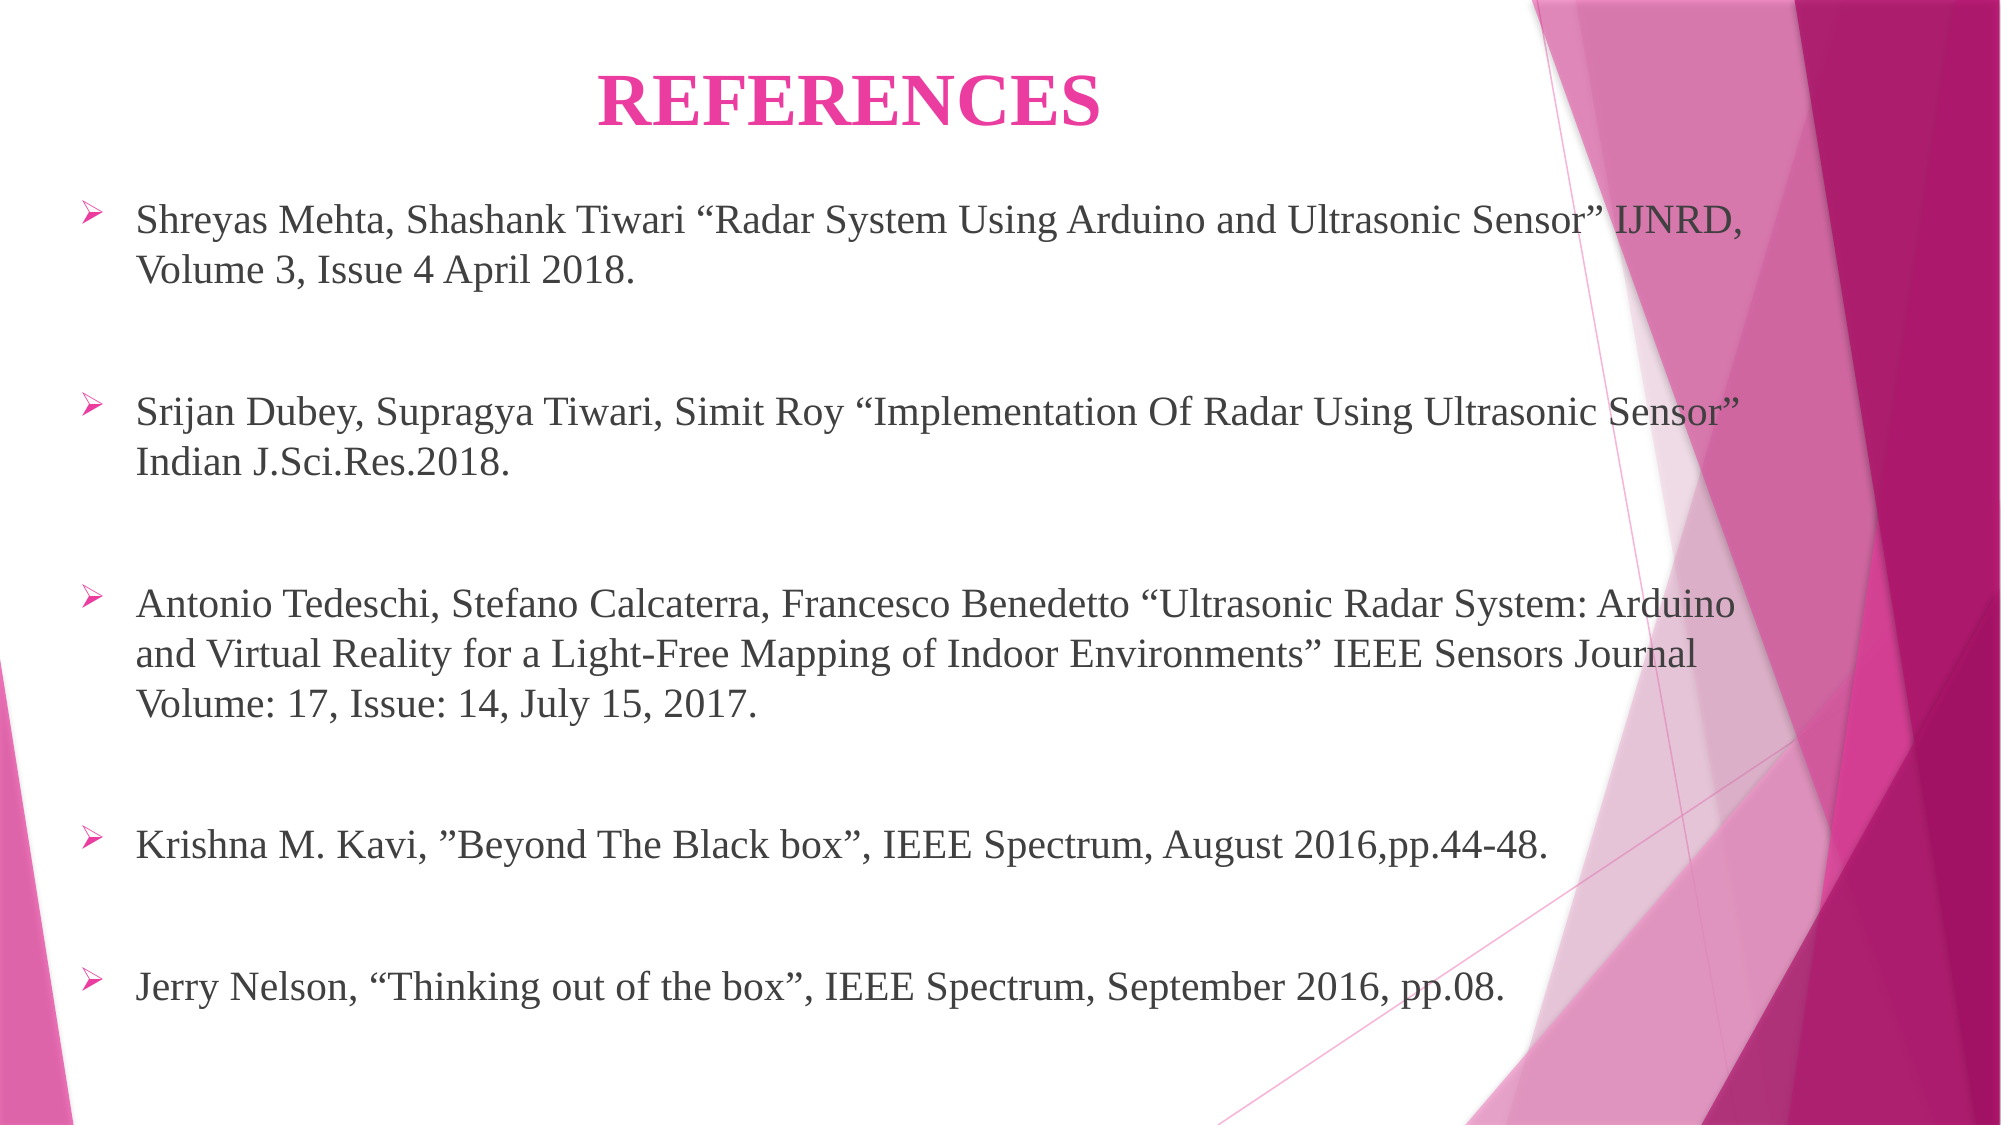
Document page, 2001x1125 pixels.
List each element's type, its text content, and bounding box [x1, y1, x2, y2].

list Shreyas Mehta, Shashank Tiwari “Radar System Using Arduino and Ultrasonic Sensor” IJNRD, Volume 3, Issue 4 April 2018. Srijan Dubey, Supragya Tiwari, Simit Roy “Implementation Of Radar Using Ultrasonic Sensor” Indian J.Sci.Res.2018. Antonio Tedeschi, Stefano Calcaterra, Francesco Benedetto “Ultrasonic Radar System: Arduino and Virtual Reality for a Light-Free Mapping of Indoor Environments” IEEE Sensors Journal Volume: 17, Issue: 14, July 15, 2017. Krishna M. Kavi, ”Beyond The Black box”, IEEE Spectrum, August 2016,pp.44-48. Jerry Nelson, “Thinking out of the box”, IEEE Spectrum, September 2016, pp.08. [64, 184, 1813, 1076]
title REFERENCES [187, 42, 1513, 168]
